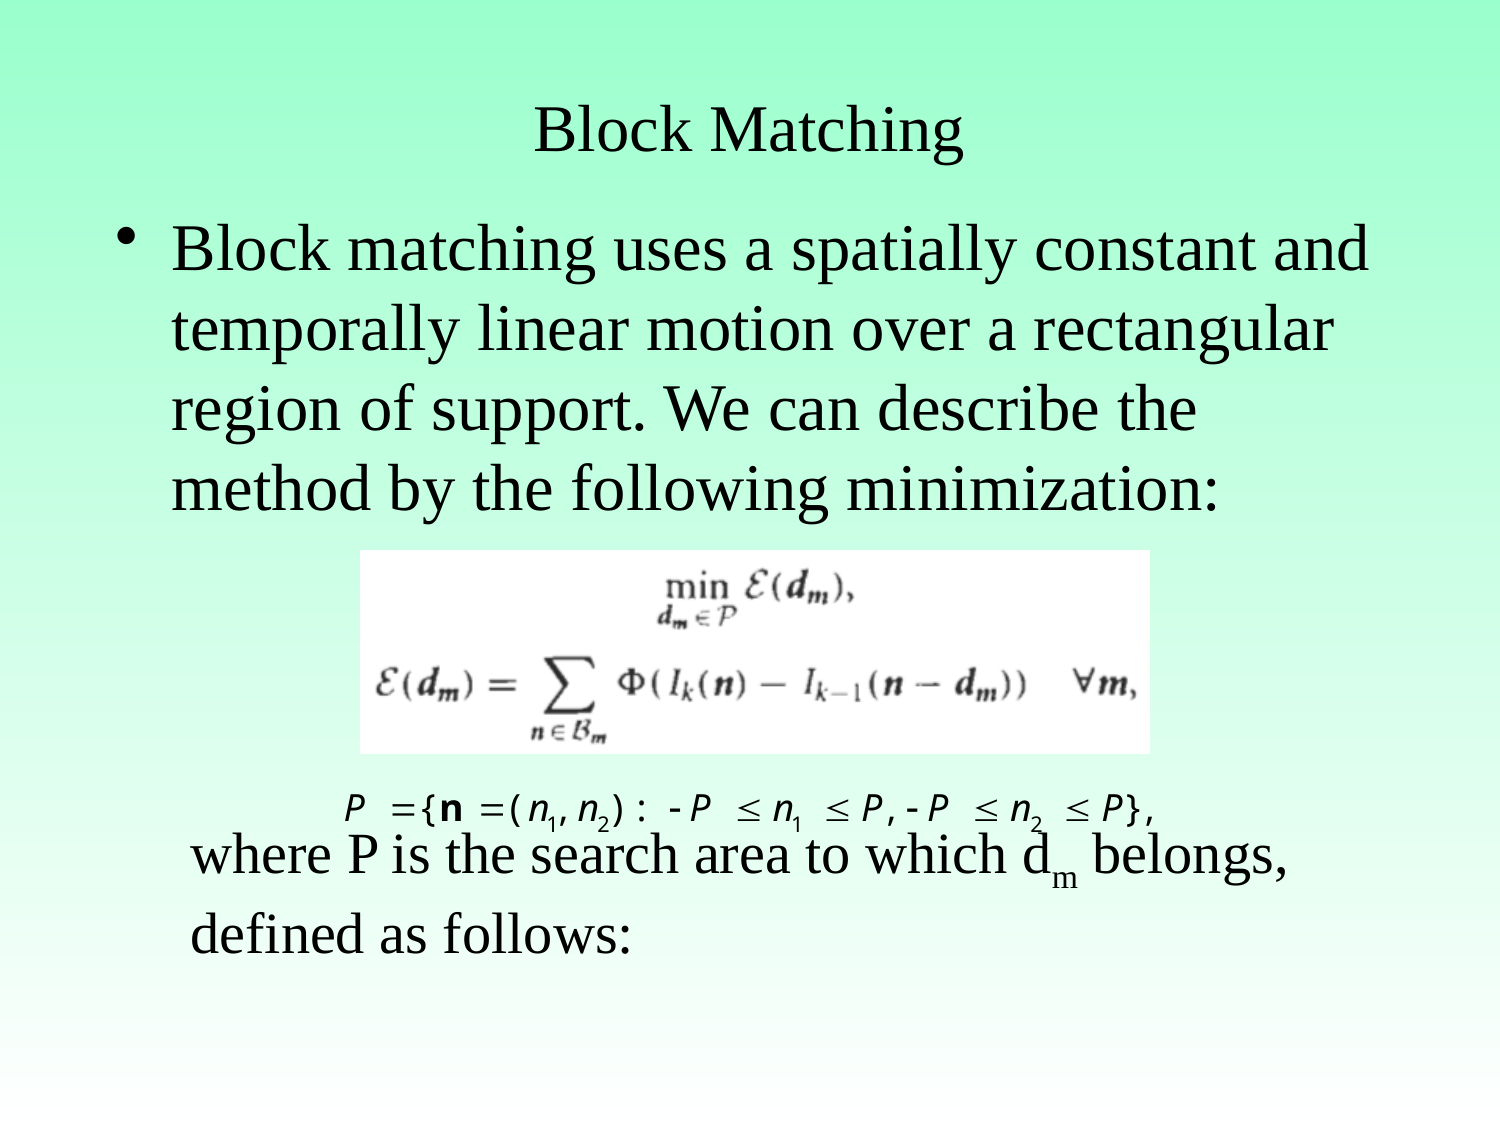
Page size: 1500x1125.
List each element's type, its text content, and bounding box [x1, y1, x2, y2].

title Block Matching [112, 30, 1388, 196]
picture [359, 550, 1150, 754]
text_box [338, 780, 1162, 841]
list Block matching uses a spatially constant and temporally linear motion over a rectangular region of support. We can describe the method by the following minimization: where P is the search area to which dm belongs, defined as follows: and Bm is an M×N block of pixels with the top-left cornet coordinate at m=(m1,m2). [100, 196, 1388, 1000]
